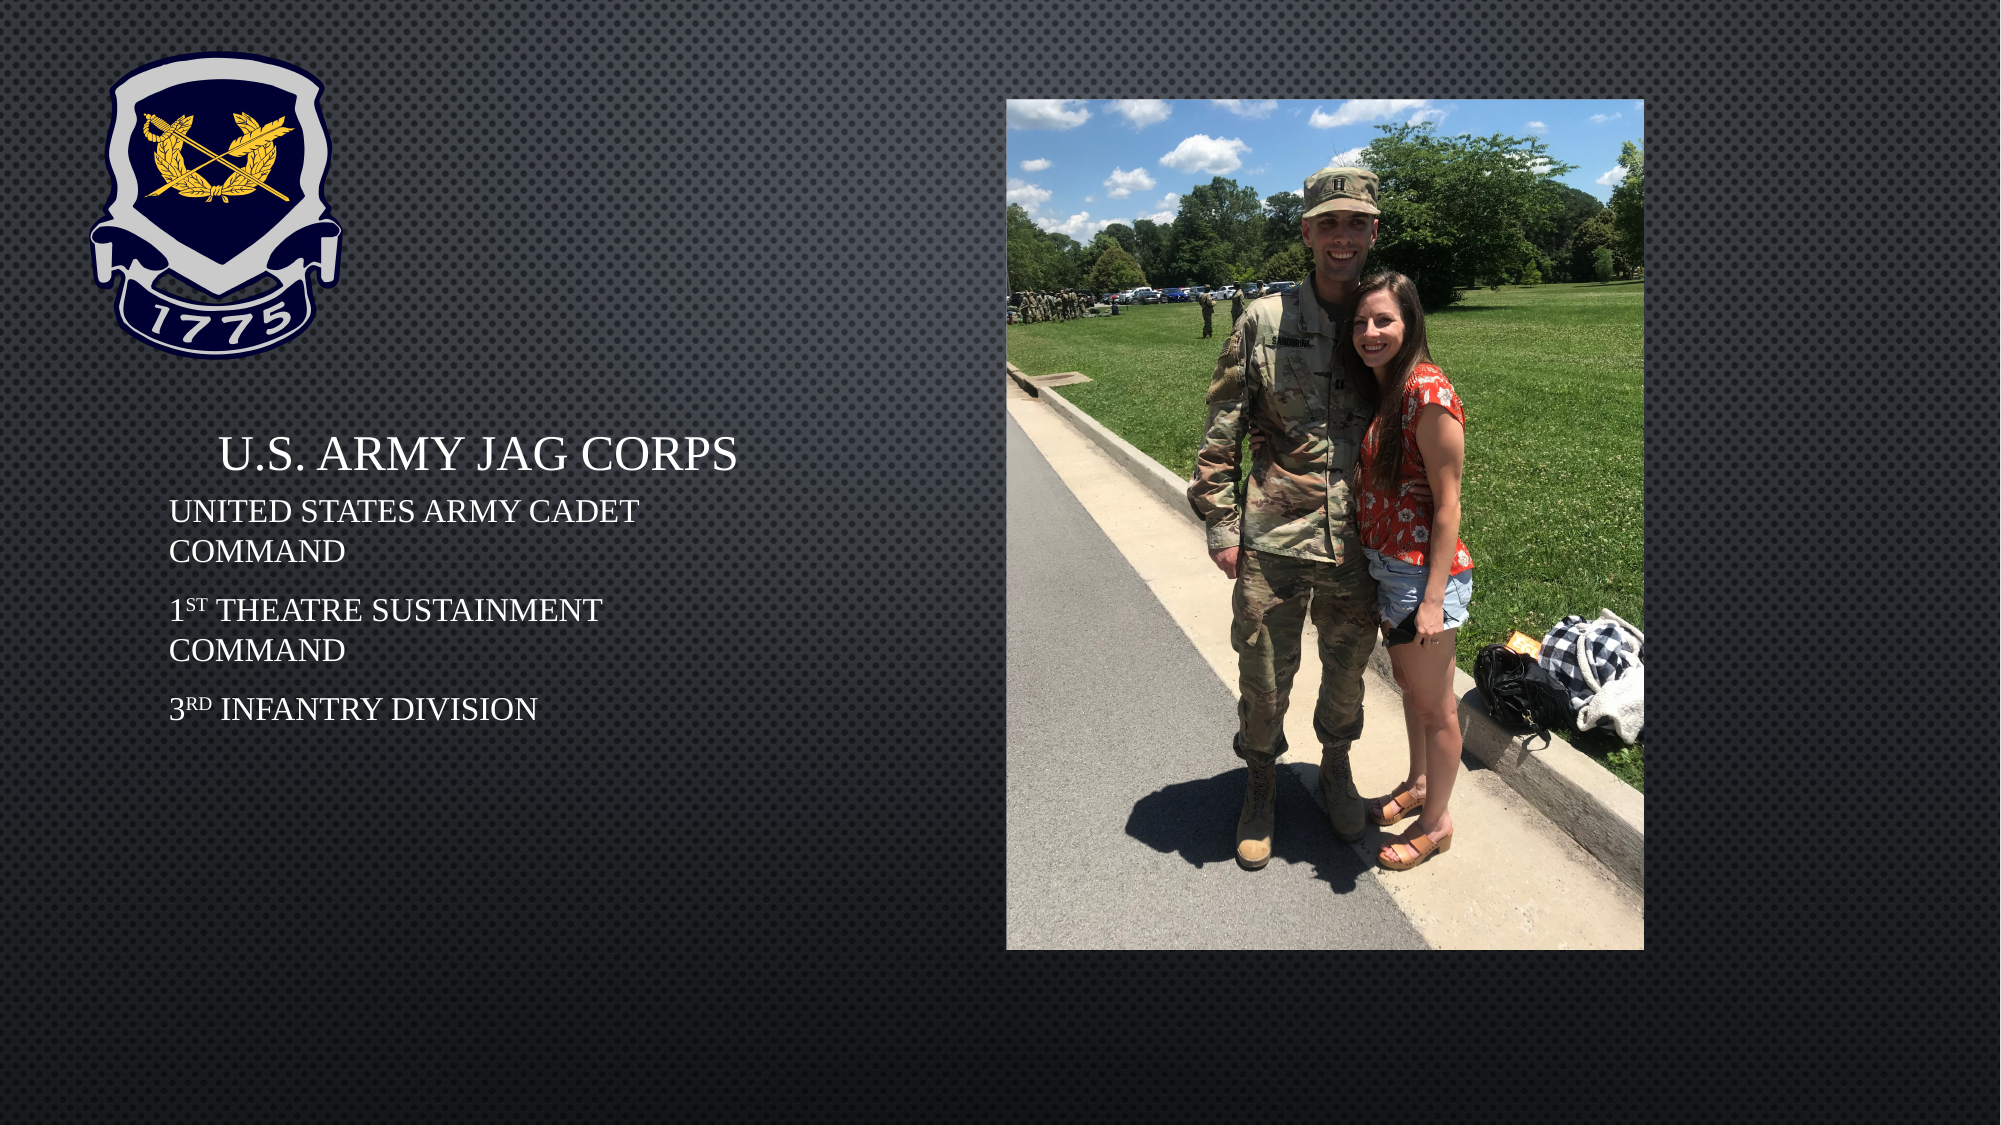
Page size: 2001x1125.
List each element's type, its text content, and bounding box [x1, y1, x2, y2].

picture [88, 51, 343, 360]
picture [1007, 844, 1644, 949]
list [899, 206, 1750, 844]
title U.S. Army JAG CORPS [187, 262, 770, 487]
picture [1007, 100, 1644, 206]
list United States Army Cadet Command 1ST Theatre Sustainment Command 3rd Infantry Division [153, 487, 803, 788]
